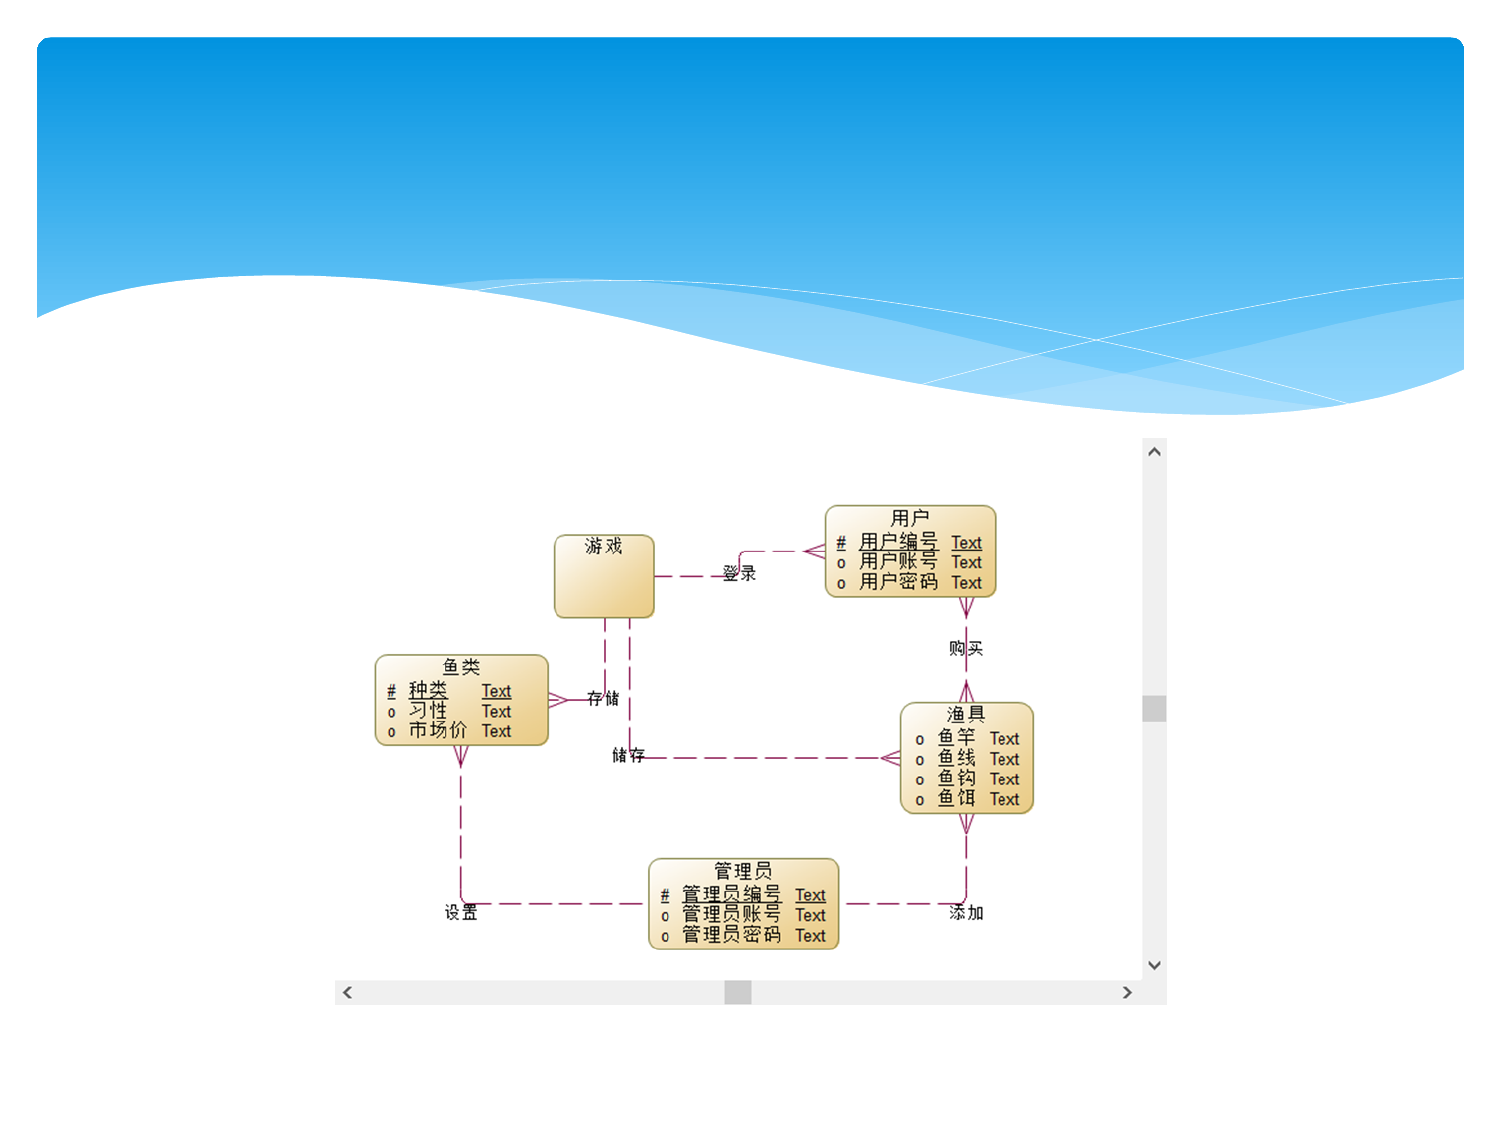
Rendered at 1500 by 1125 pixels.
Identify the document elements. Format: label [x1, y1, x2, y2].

picture [334, 438, 1167, 1006]
